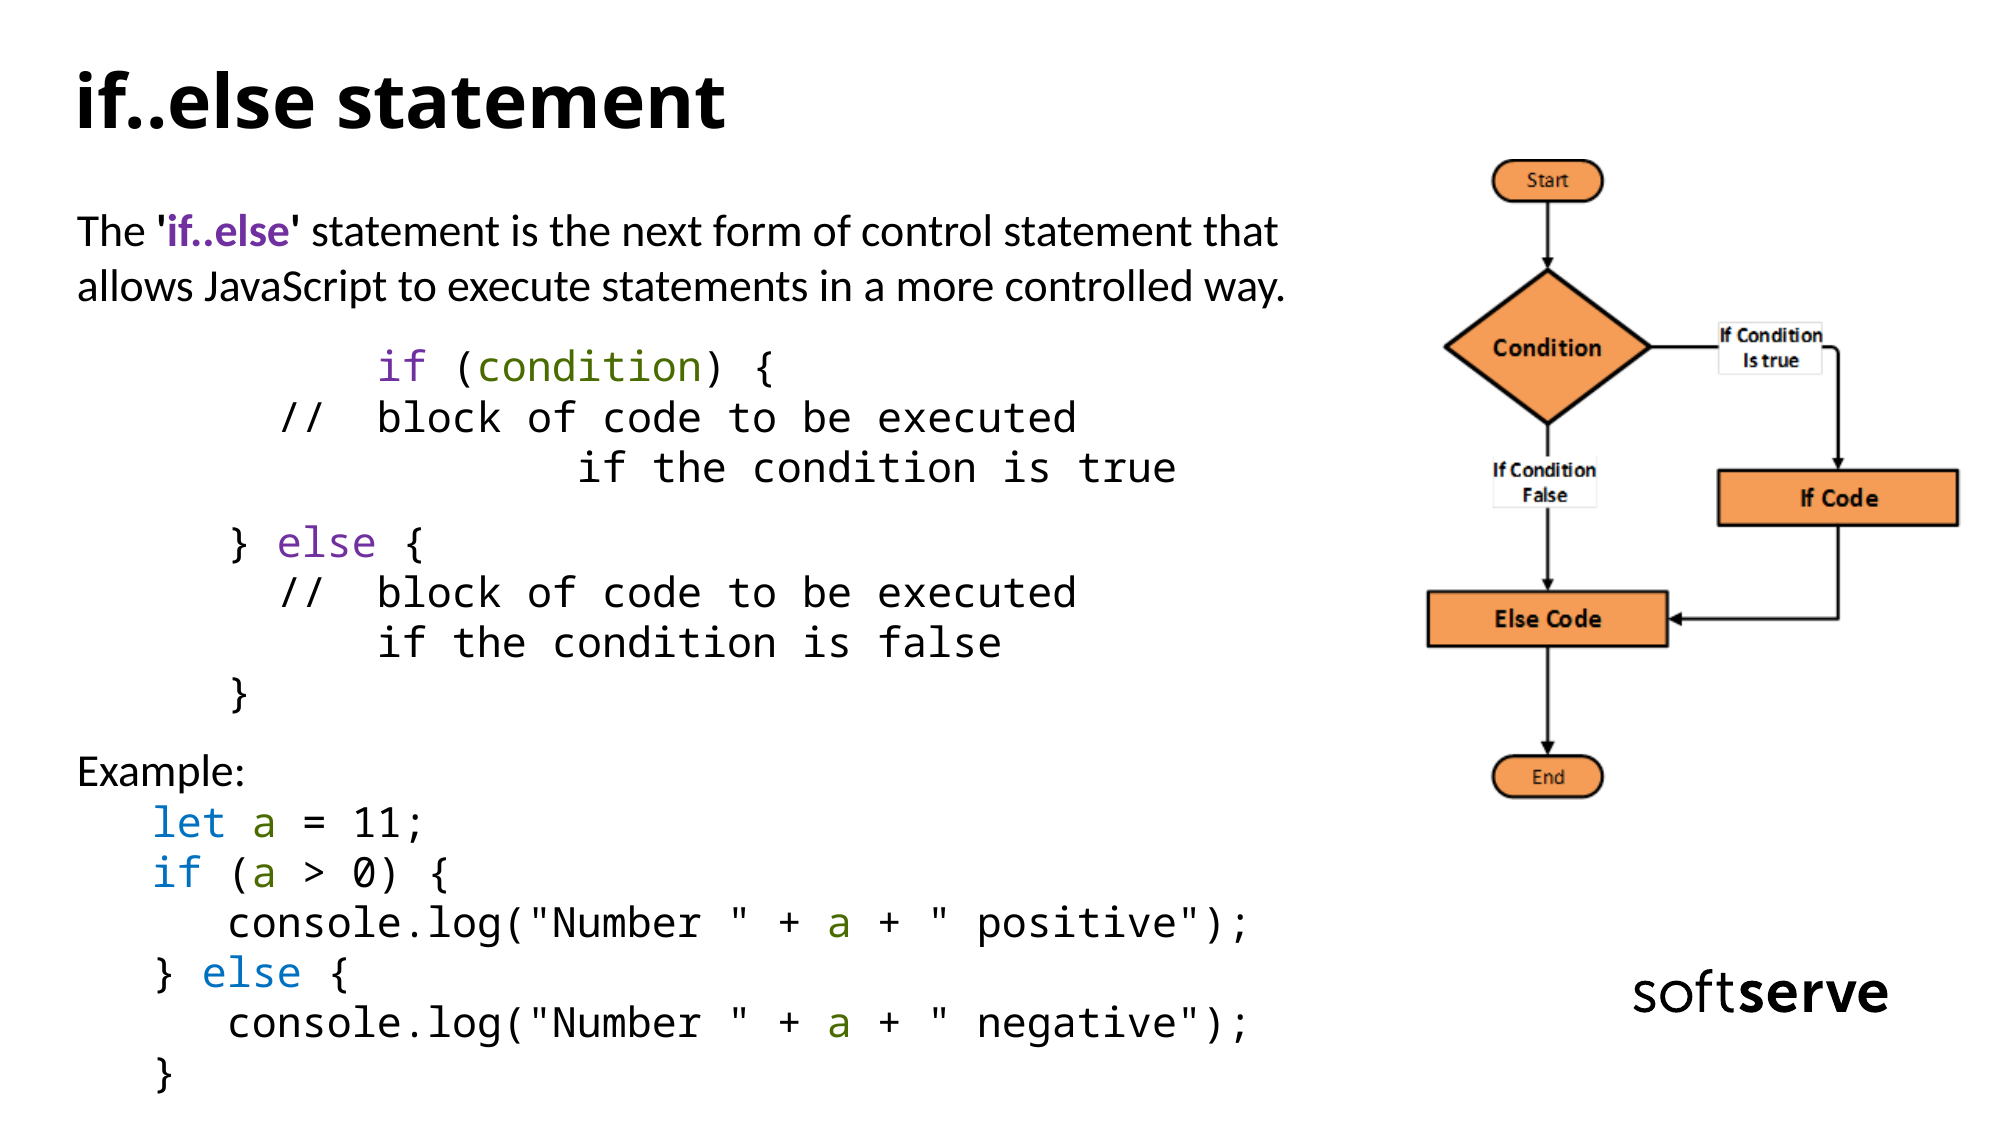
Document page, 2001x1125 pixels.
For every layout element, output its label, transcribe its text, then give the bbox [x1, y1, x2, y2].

text_box The 'if..else' statement is the next form of control statement that allows JavaScript to execute statements in a more controlled way. if (condition) { // block of code to be executed if the condition is true } else { // block of code to be executed if the condition is false } Example: let a = 11; if (a > 0) { console.log("Number " + a + " positive"); } else { console.log("Number " + a + " negative"); } [62, 193, 1347, 1125]
picture [1424, 159, 1981, 814]
title if..else statement [59, 56, 1957, 143]
